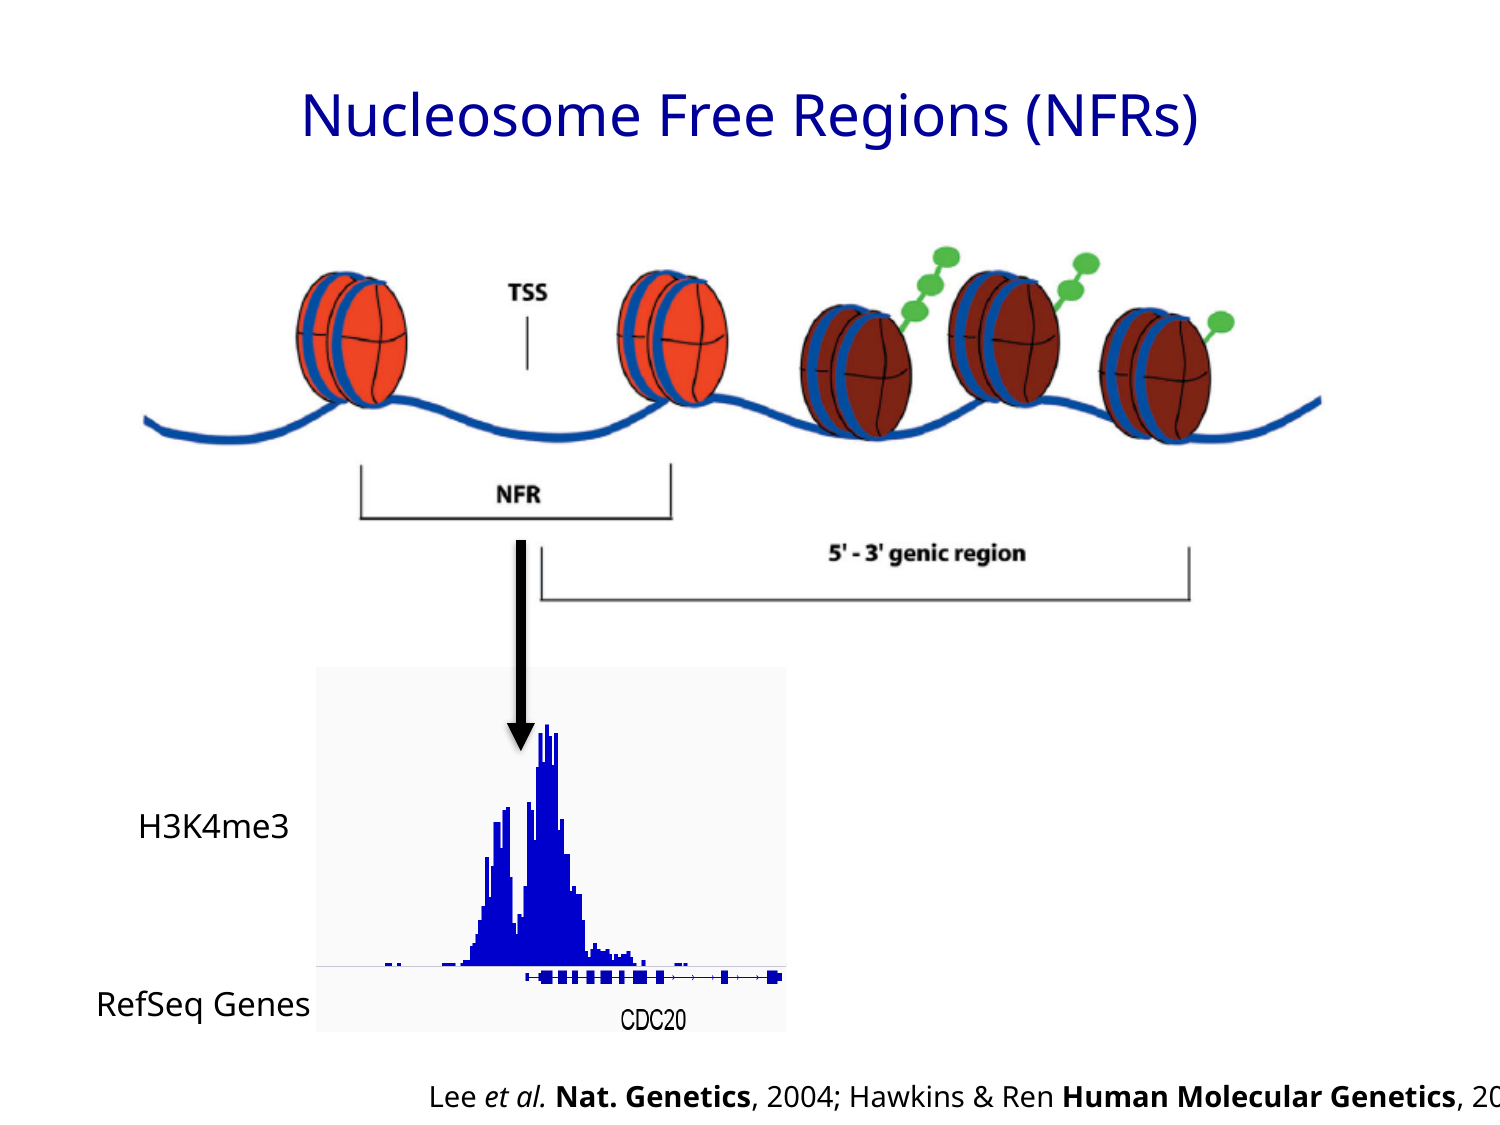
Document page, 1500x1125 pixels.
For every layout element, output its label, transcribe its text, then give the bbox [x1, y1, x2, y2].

text_box H3K4me3 [123, 798, 305, 853]
picture [315, 667, 787, 1032]
text_box Lee et al. Nat. Genetics, 2004; Hawkins & Ren Human Molecular Genetics, 2006 [413, 1071, 1500, 1122]
text_box Nucleosome Free Regions (NFRs) [0, 71, 1500, 156]
picture [93, 235, 1353, 618]
text_box RefSeq Genes [81, 975, 310, 1031]
